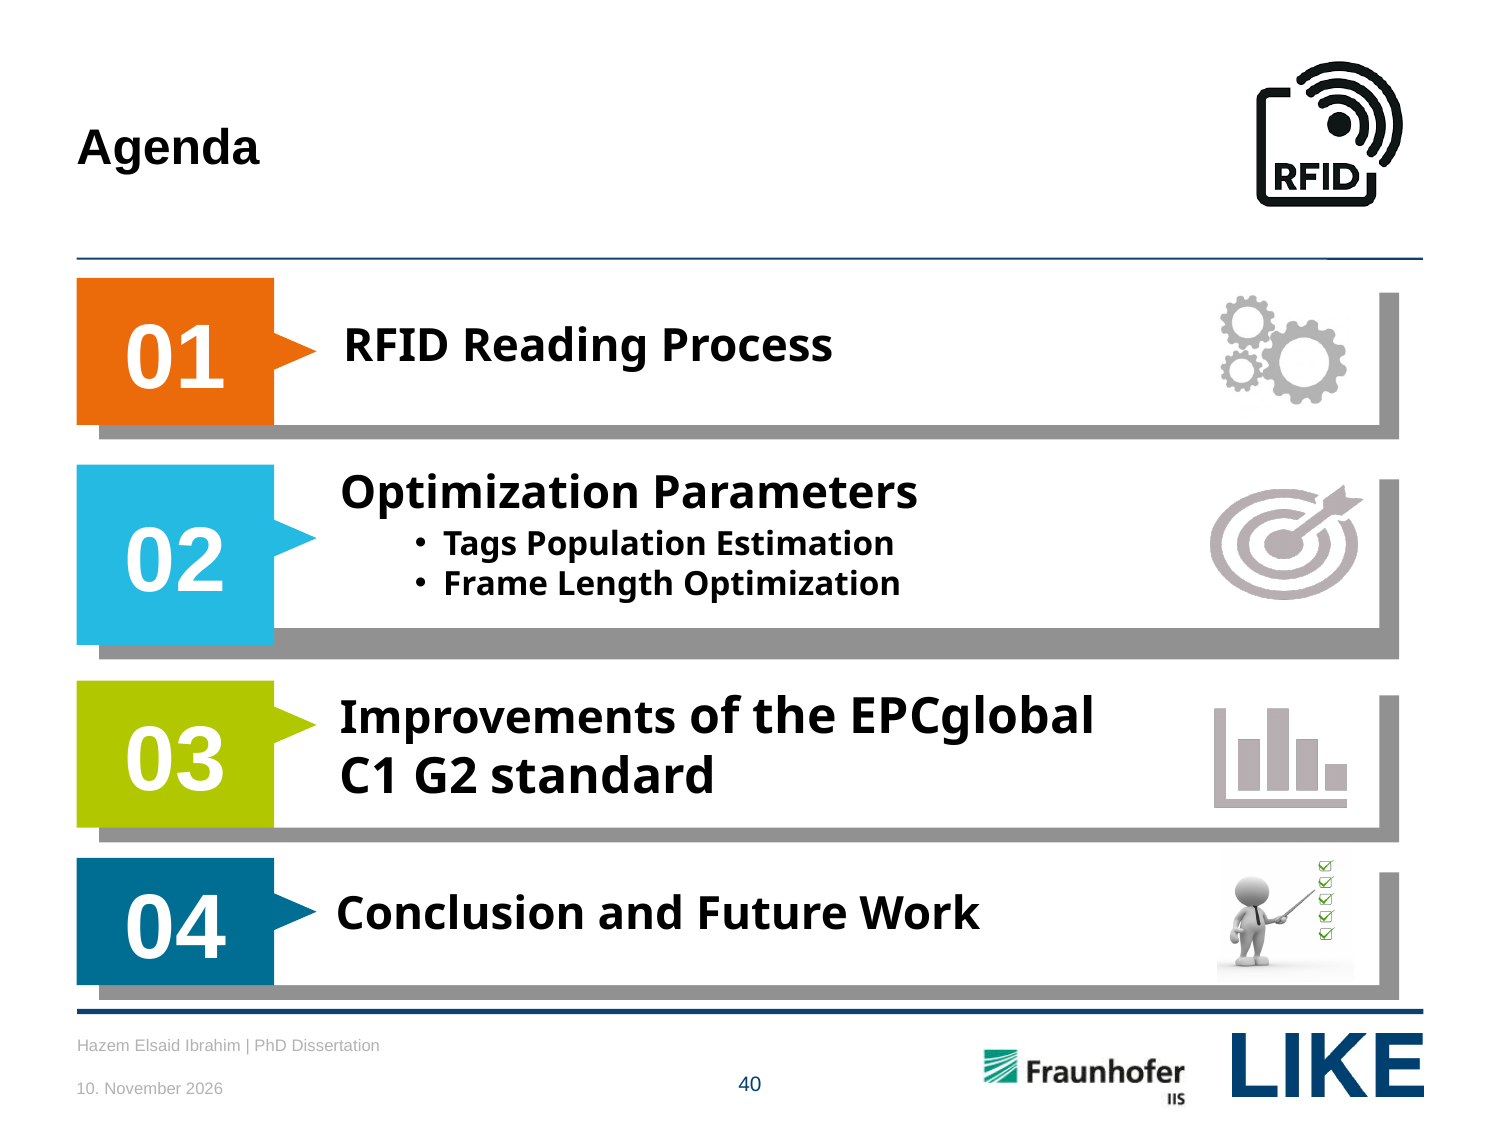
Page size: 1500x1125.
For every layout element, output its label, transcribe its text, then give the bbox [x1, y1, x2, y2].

picture [1234, 59, 1424, 209]
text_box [76, 845, 1400, 1001]
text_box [76, 673, 1400, 843]
picture [974, 1022, 1193, 1116]
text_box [76, 277, 1400, 440]
picture [1232, 1033, 1424, 1097]
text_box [76, 453, 1400, 660]
title Agenda [76, 54, 1423, 245]
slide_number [76, 1077, 427, 1099]
footer Hazem Elsaid Ibrahim | PhD Dissertation [77, 1035, 552, 1056]
